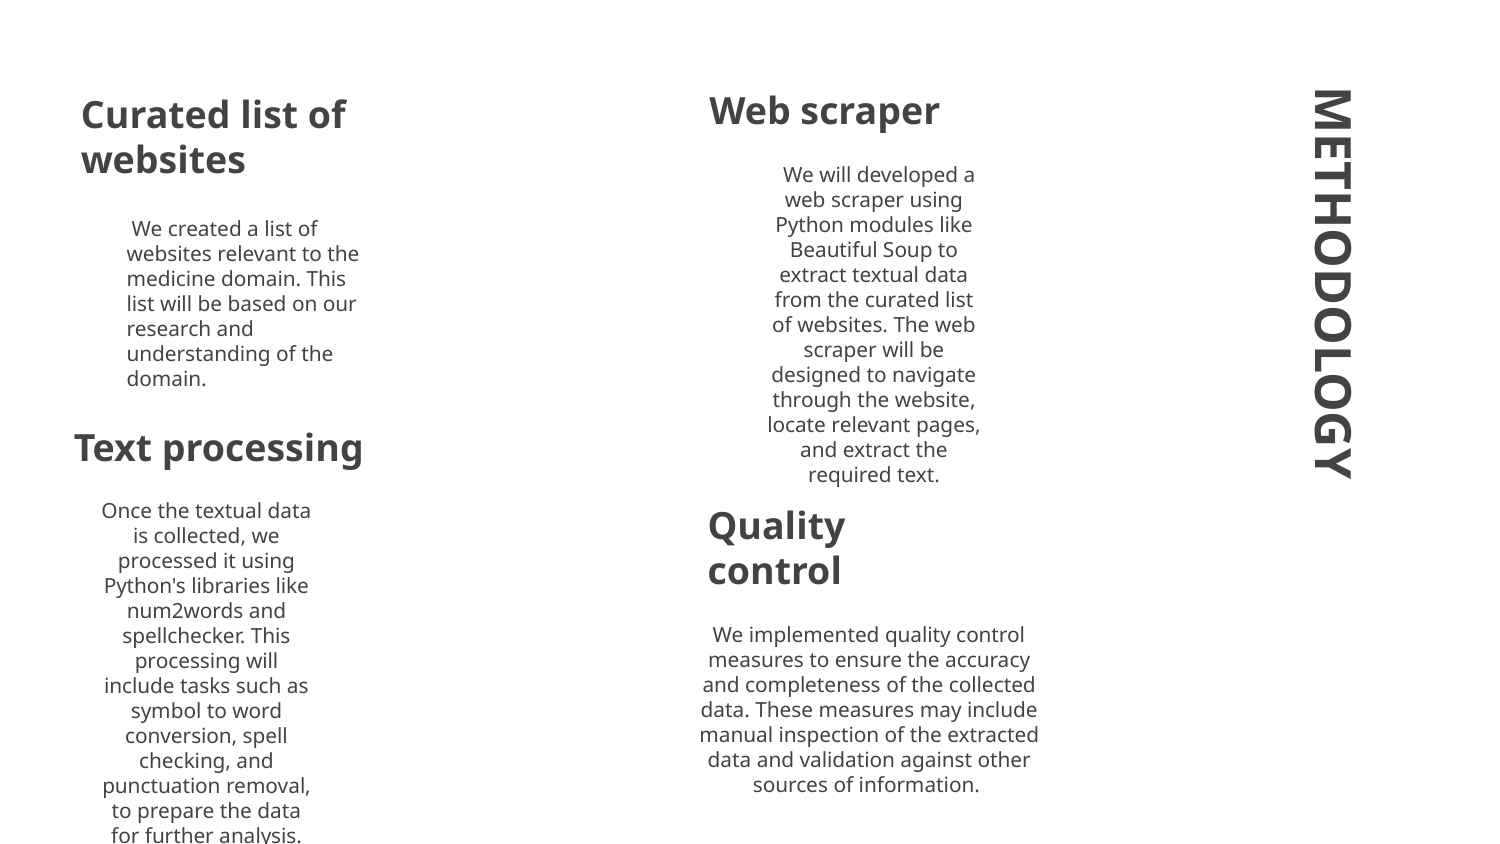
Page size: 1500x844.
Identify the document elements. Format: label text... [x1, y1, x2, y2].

subtitle We will developed a web scraper using Python modules like Beautiful Soup to extract textual data from the curated list of websites. The web scraper will be designed to navigate through the website, locate relevant pages, and extract the required text. [675, 146, 998, 329]
title Quality control [692, 501, 1002, 607]
title Curated list of websites [65, 90, 375, 197]
title Web scraper [670, 41, 980, 148]
subtitle We created a list of websites relevant to the medicine domain. This list will be based on our research and understanding of the domain. [36, 200, 381, 428]
title METHODOLOGY [1295, 71, 1376, 570]
subtitle We implemented quality control measures to ensure the accuracy and completeness of the collected data. These measures may include manual inspection of the extracted data and validation against other sources of information. [598, 607, 1065, 790]
subtitle Once the textual data is collected, we processed it using Python's libraries like num2words and spellchecker. This processing will include tasks such as symbol to word conversion, spell checking, and punctuation removal, to prepare the data for further analysis. [58, 484, 330, 666]
title Text processing [58, 378, 406, 484]
